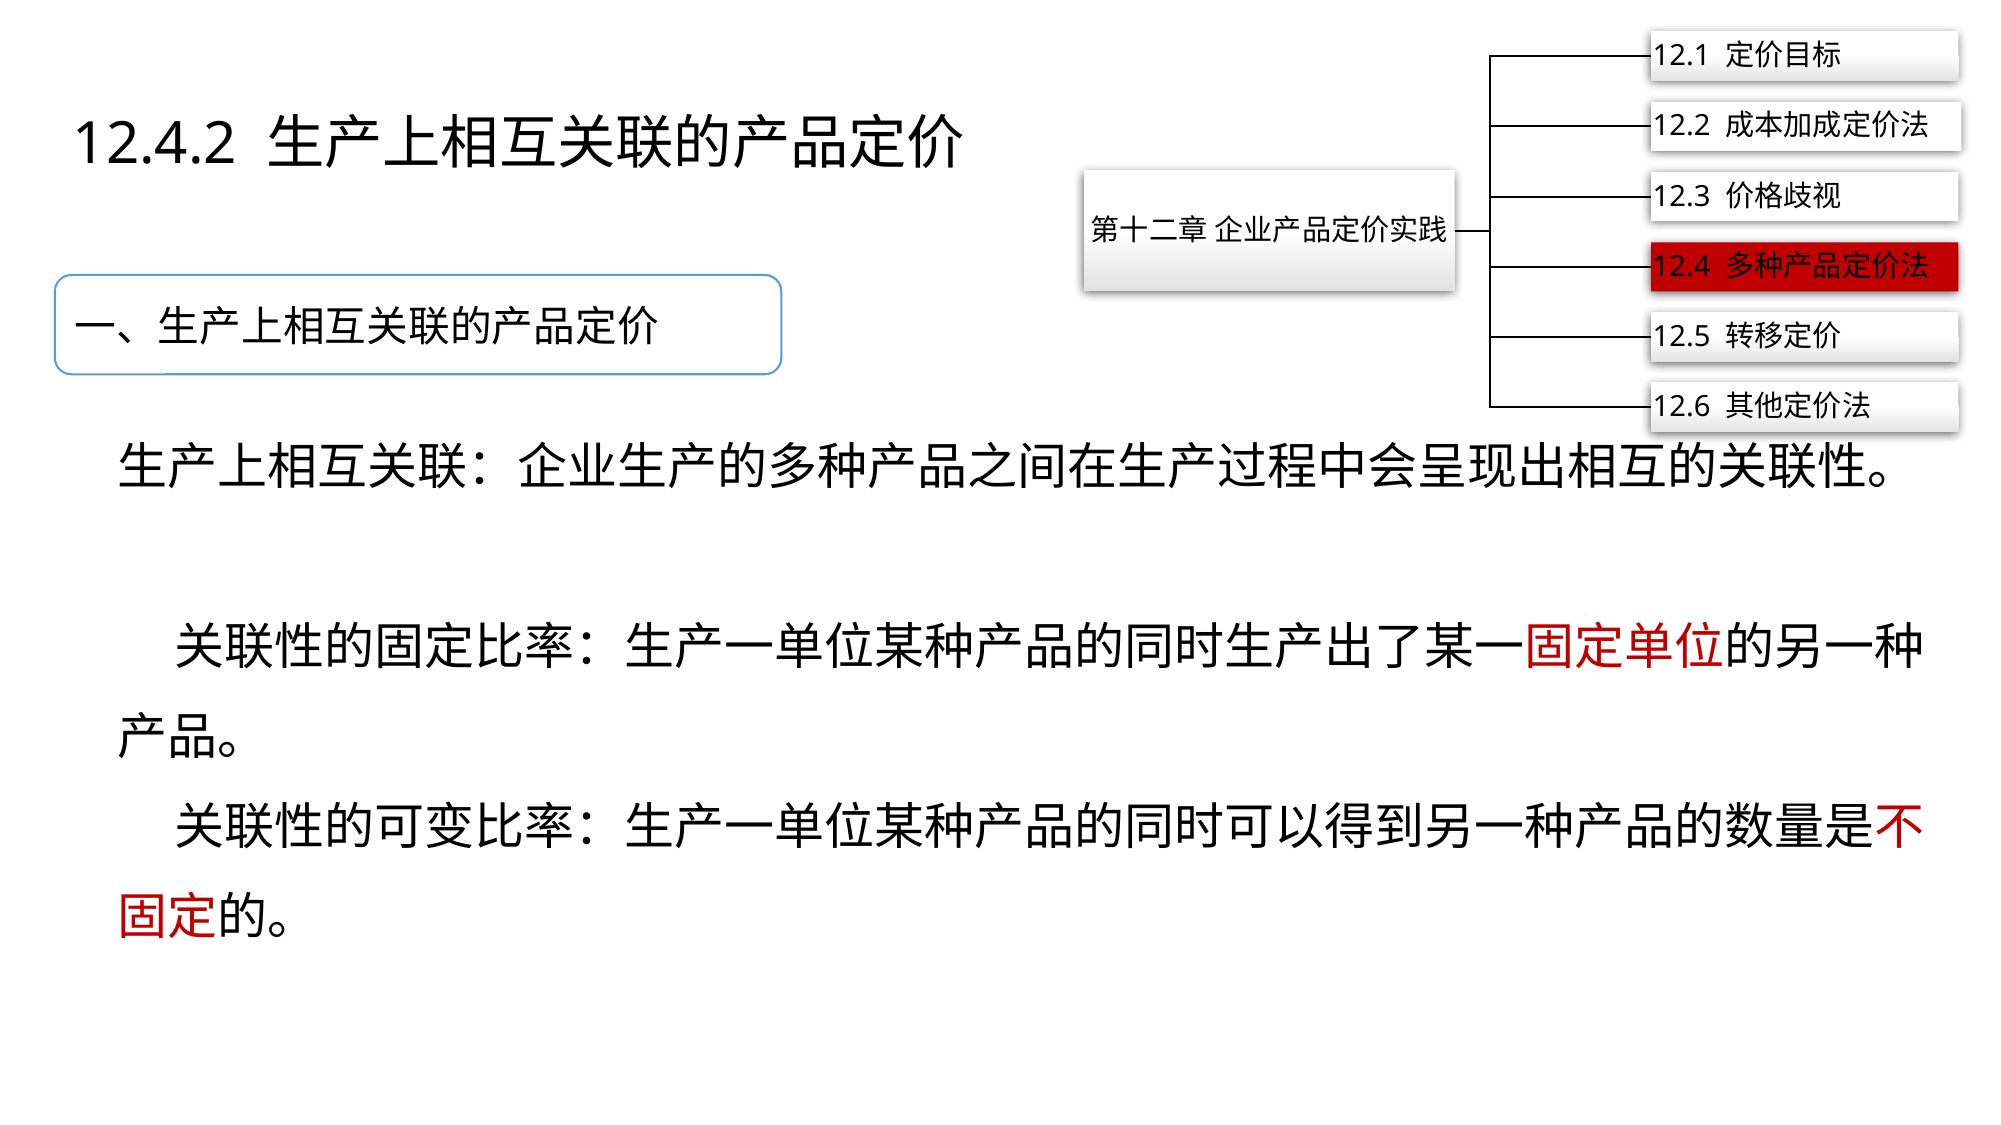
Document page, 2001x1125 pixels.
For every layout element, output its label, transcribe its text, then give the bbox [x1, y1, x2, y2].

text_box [1084, 0, 1966, 446]
text_box 一、生产上相互关联的产品定价 [53, 273, 783, 376]
text_box 12.4.2 生产上相互关联的产品定价 [54, 95, 1084, 184]
text_box 生产上相互关联：企业生产的多种产品之间在生产过程中会呈现出相互的关联性。 关联性的固定比率：生产一单位某种产品的同时生产出了某一固定单位的另一种产品。 关联性的可变比率：生产一单位某种产品的同时可以得到另一种产品的数量是不固定的。 [102, 396, 1966, 952]
